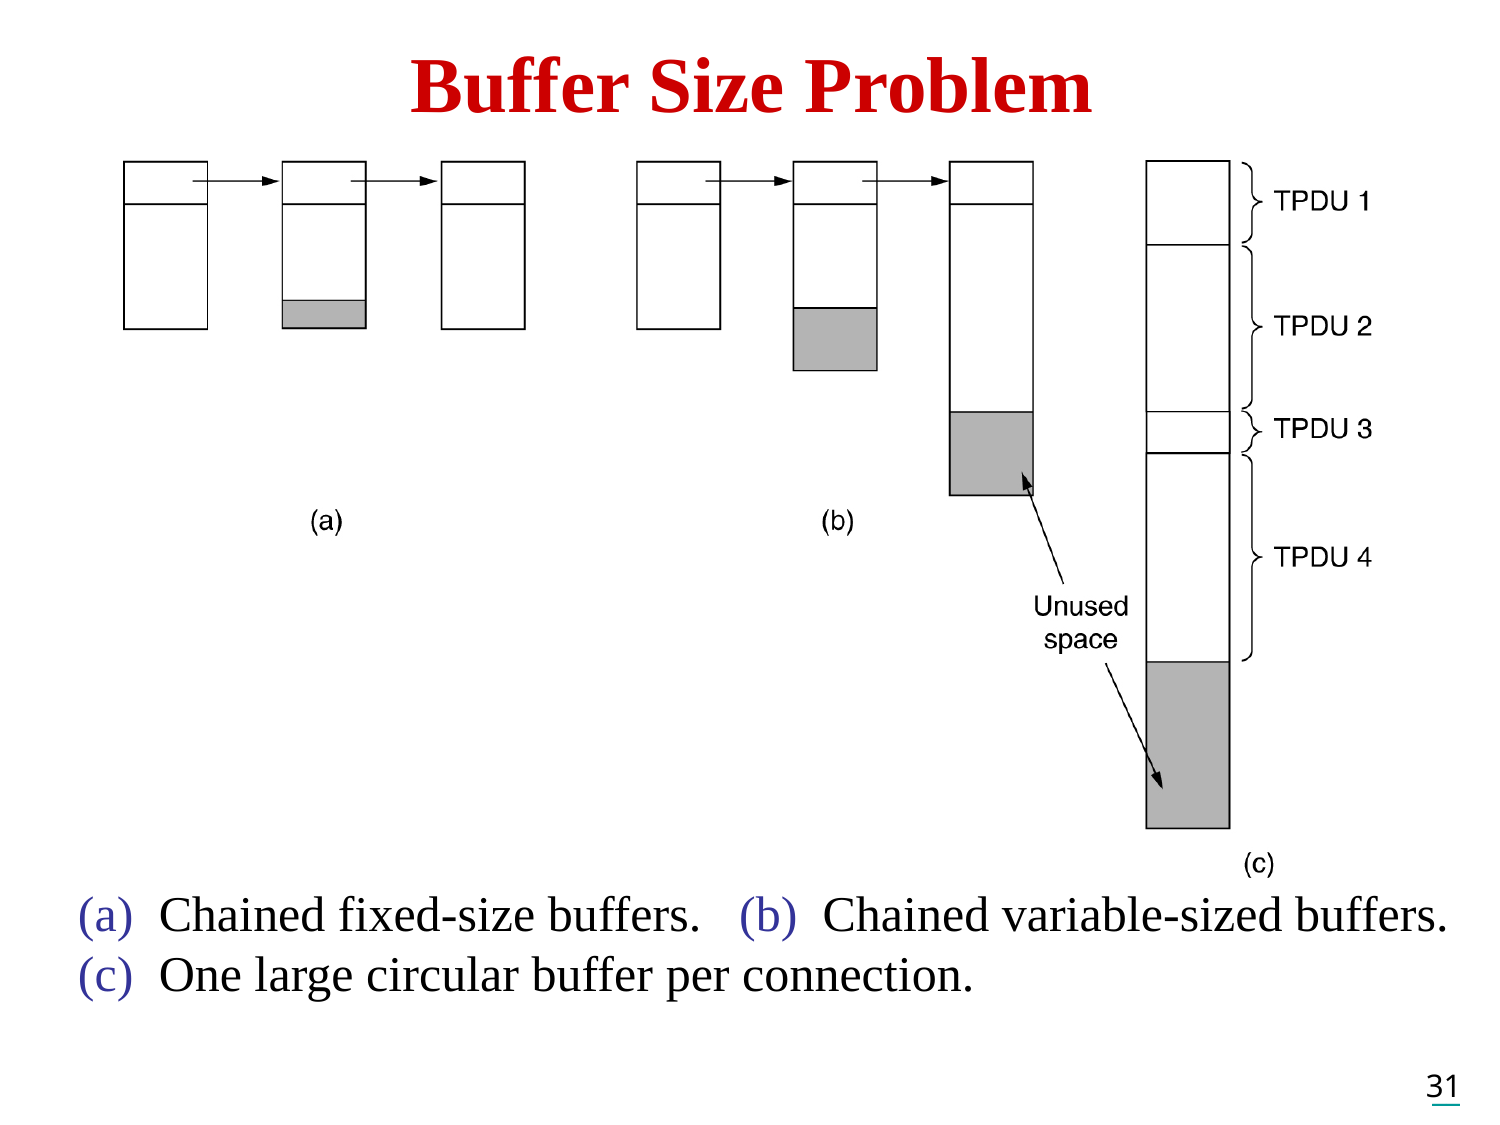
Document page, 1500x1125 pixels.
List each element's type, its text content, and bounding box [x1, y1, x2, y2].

text_box (a) Chained fixed-size buffers. (b) Chained variable-sized buffers. (c) One large circular buffer per connection. [63, 874, 1500, 1009]
title Buffer Size Problem [100, 26, 1405, 135]
picture [123, 160, 1372, 878]
